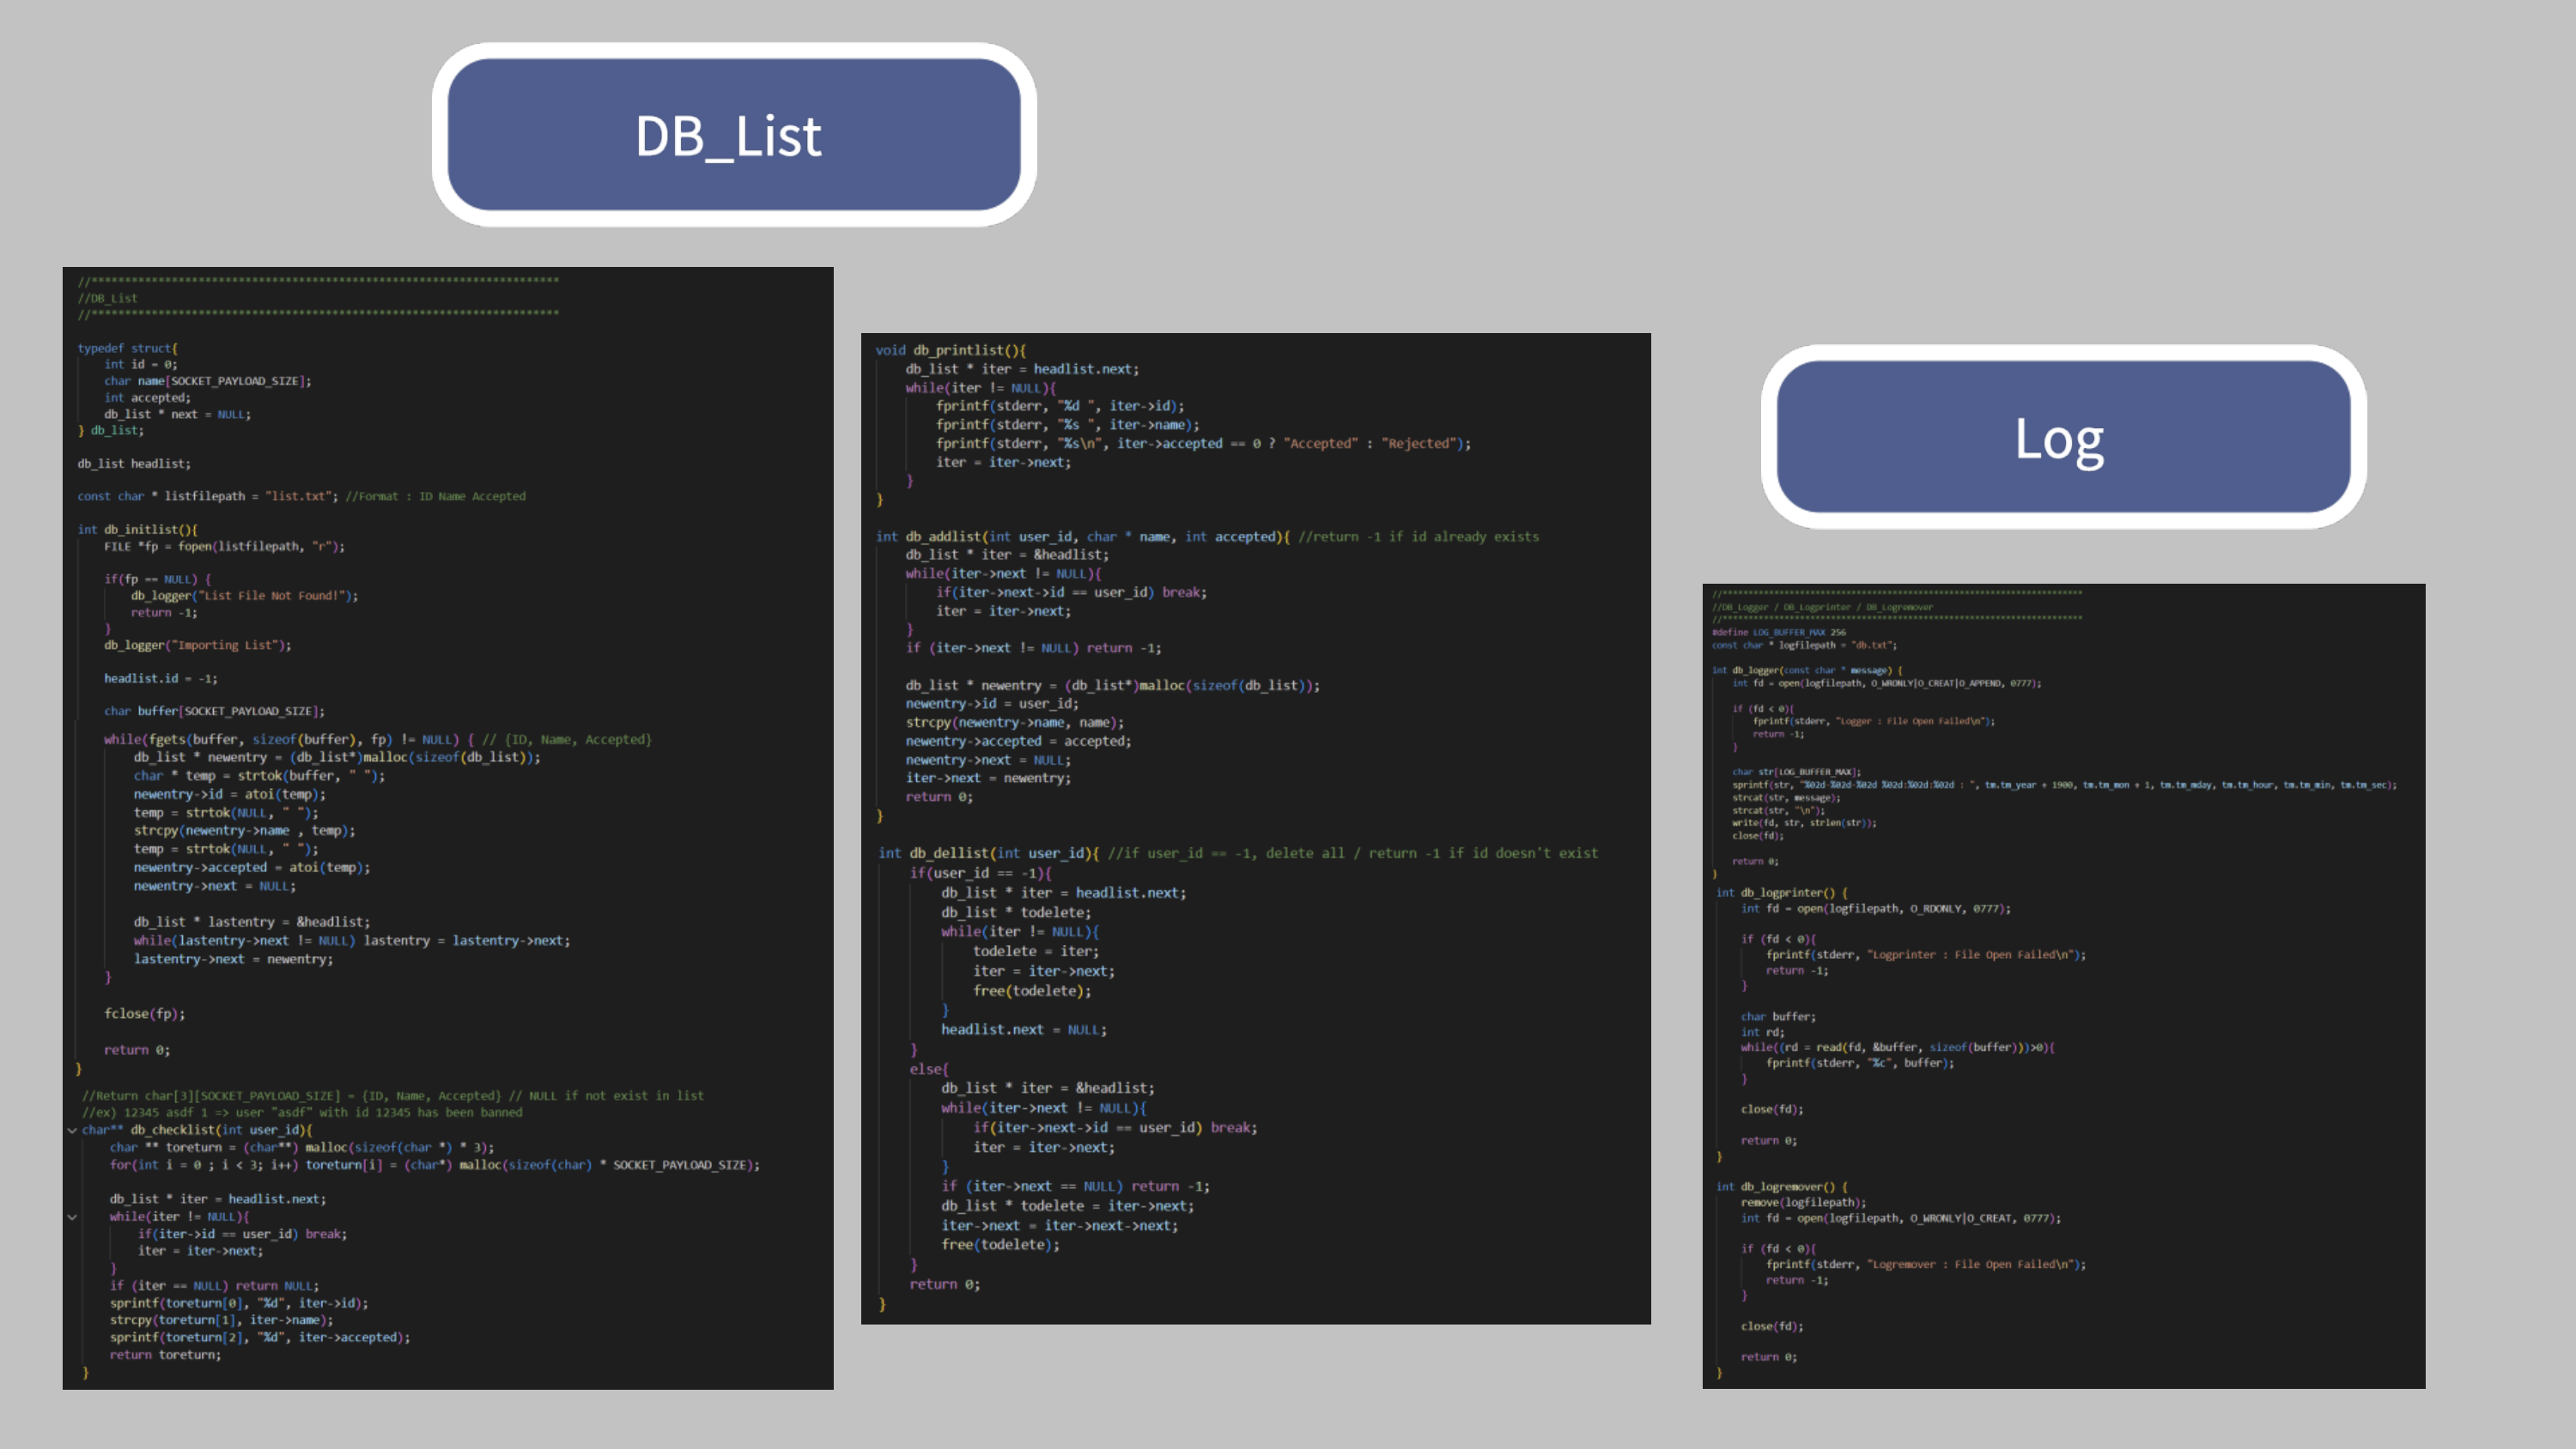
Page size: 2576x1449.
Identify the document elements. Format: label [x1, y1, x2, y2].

text_box [63, 267, 835, 1391]
text_box [1761, 344, 2367, 530]
text_box [431, 42, 1037, 227]
text_box [1702, 583, 2427, 1390]
text_box [860, 333, 1652, 1325]
picture [517, 88, 848, 188]
